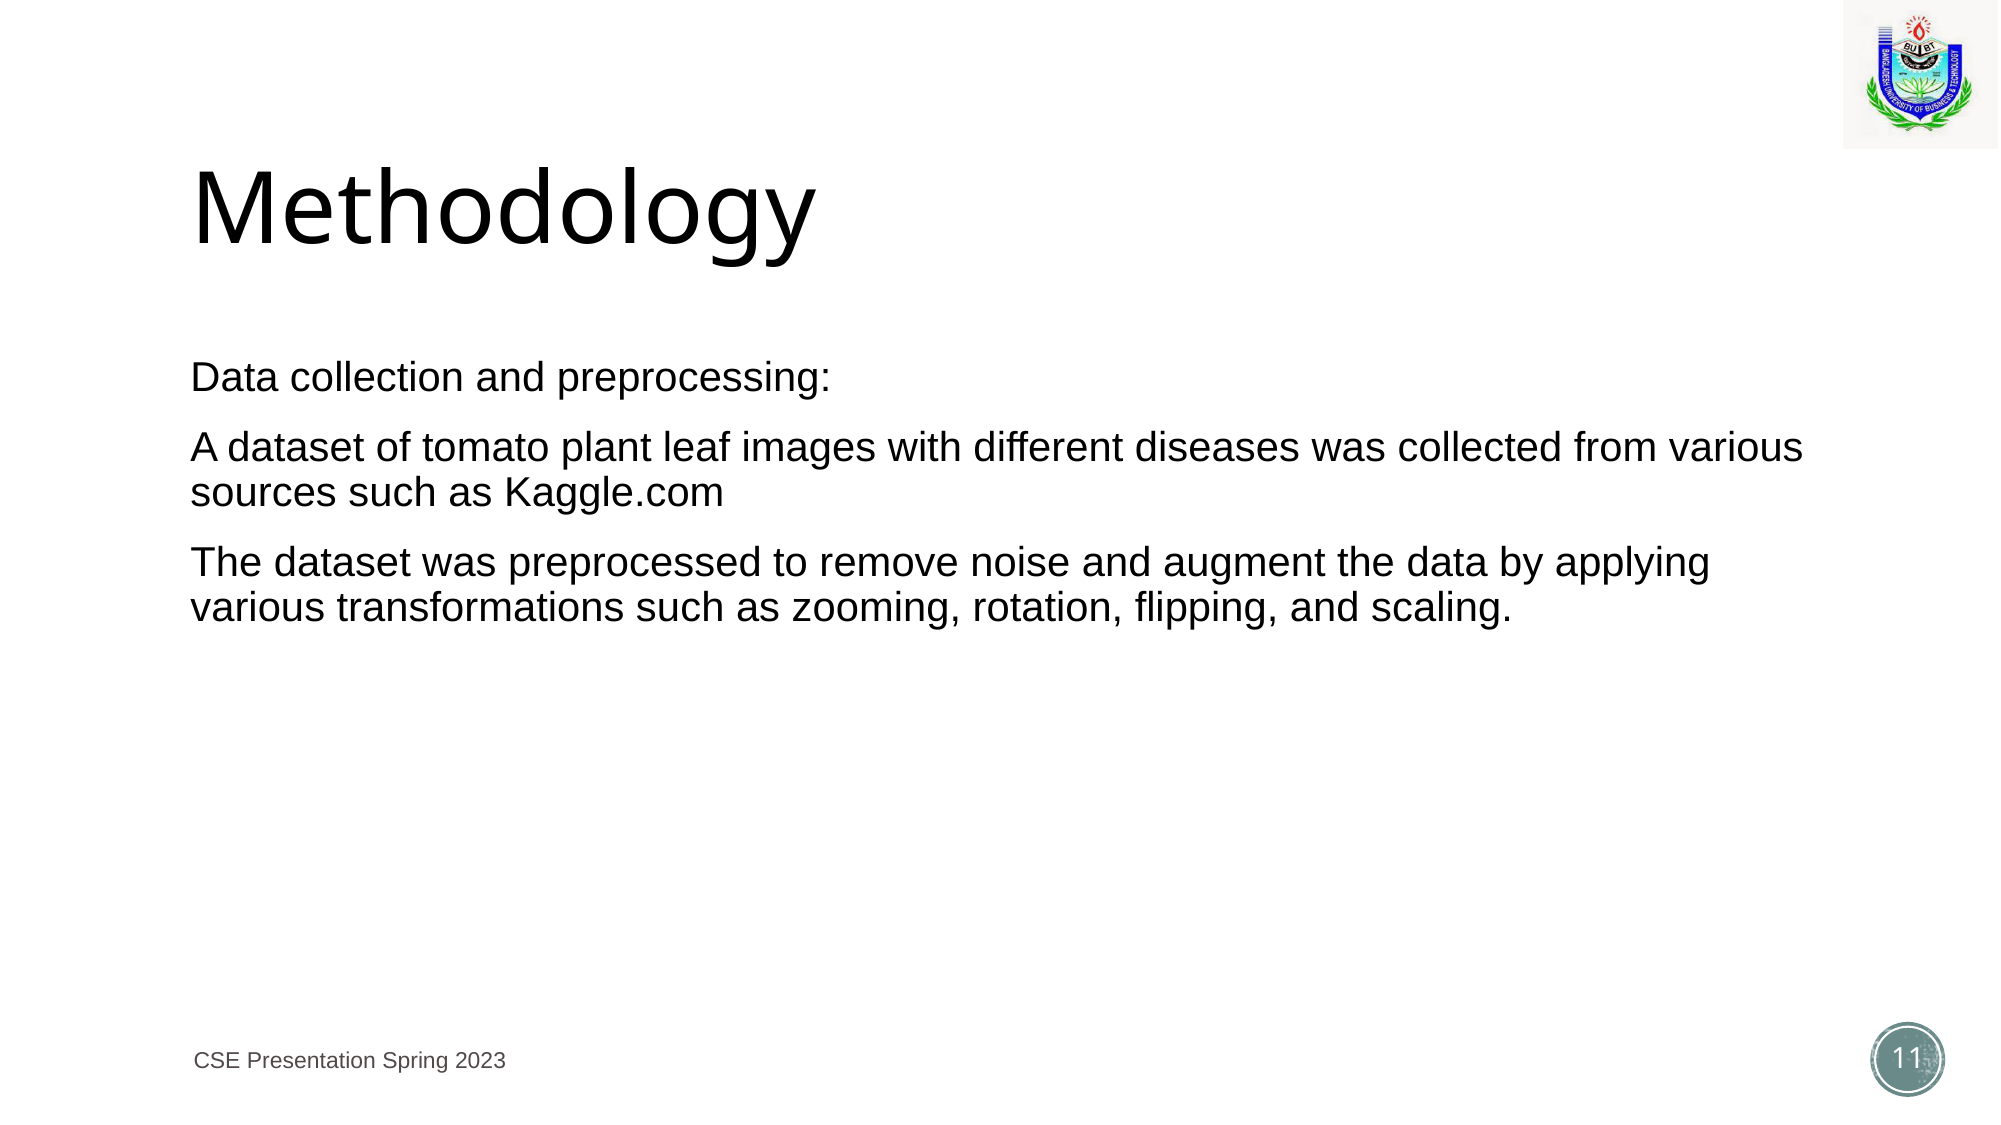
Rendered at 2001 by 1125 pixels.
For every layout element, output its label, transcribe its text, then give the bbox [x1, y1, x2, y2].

footer CSE Presentation Spring 2023 [178, 1028, 1217, 1089]
title Methodology [175, 79, 1826, 344]
slide_number 11 [1855, 1028, 1961, 1089]
picture [1843, 0, 1998, 149]
list Data collection and preprocessing: A dataset of tomato plant leaf images with different diseases was collected from various sources such as Kaggle.com The dataset was preprocessed to remove noise and augment the data by applying various transformations such as zooming, rotation, flipping, and scaling. [175, 348, 1826, 1013]
